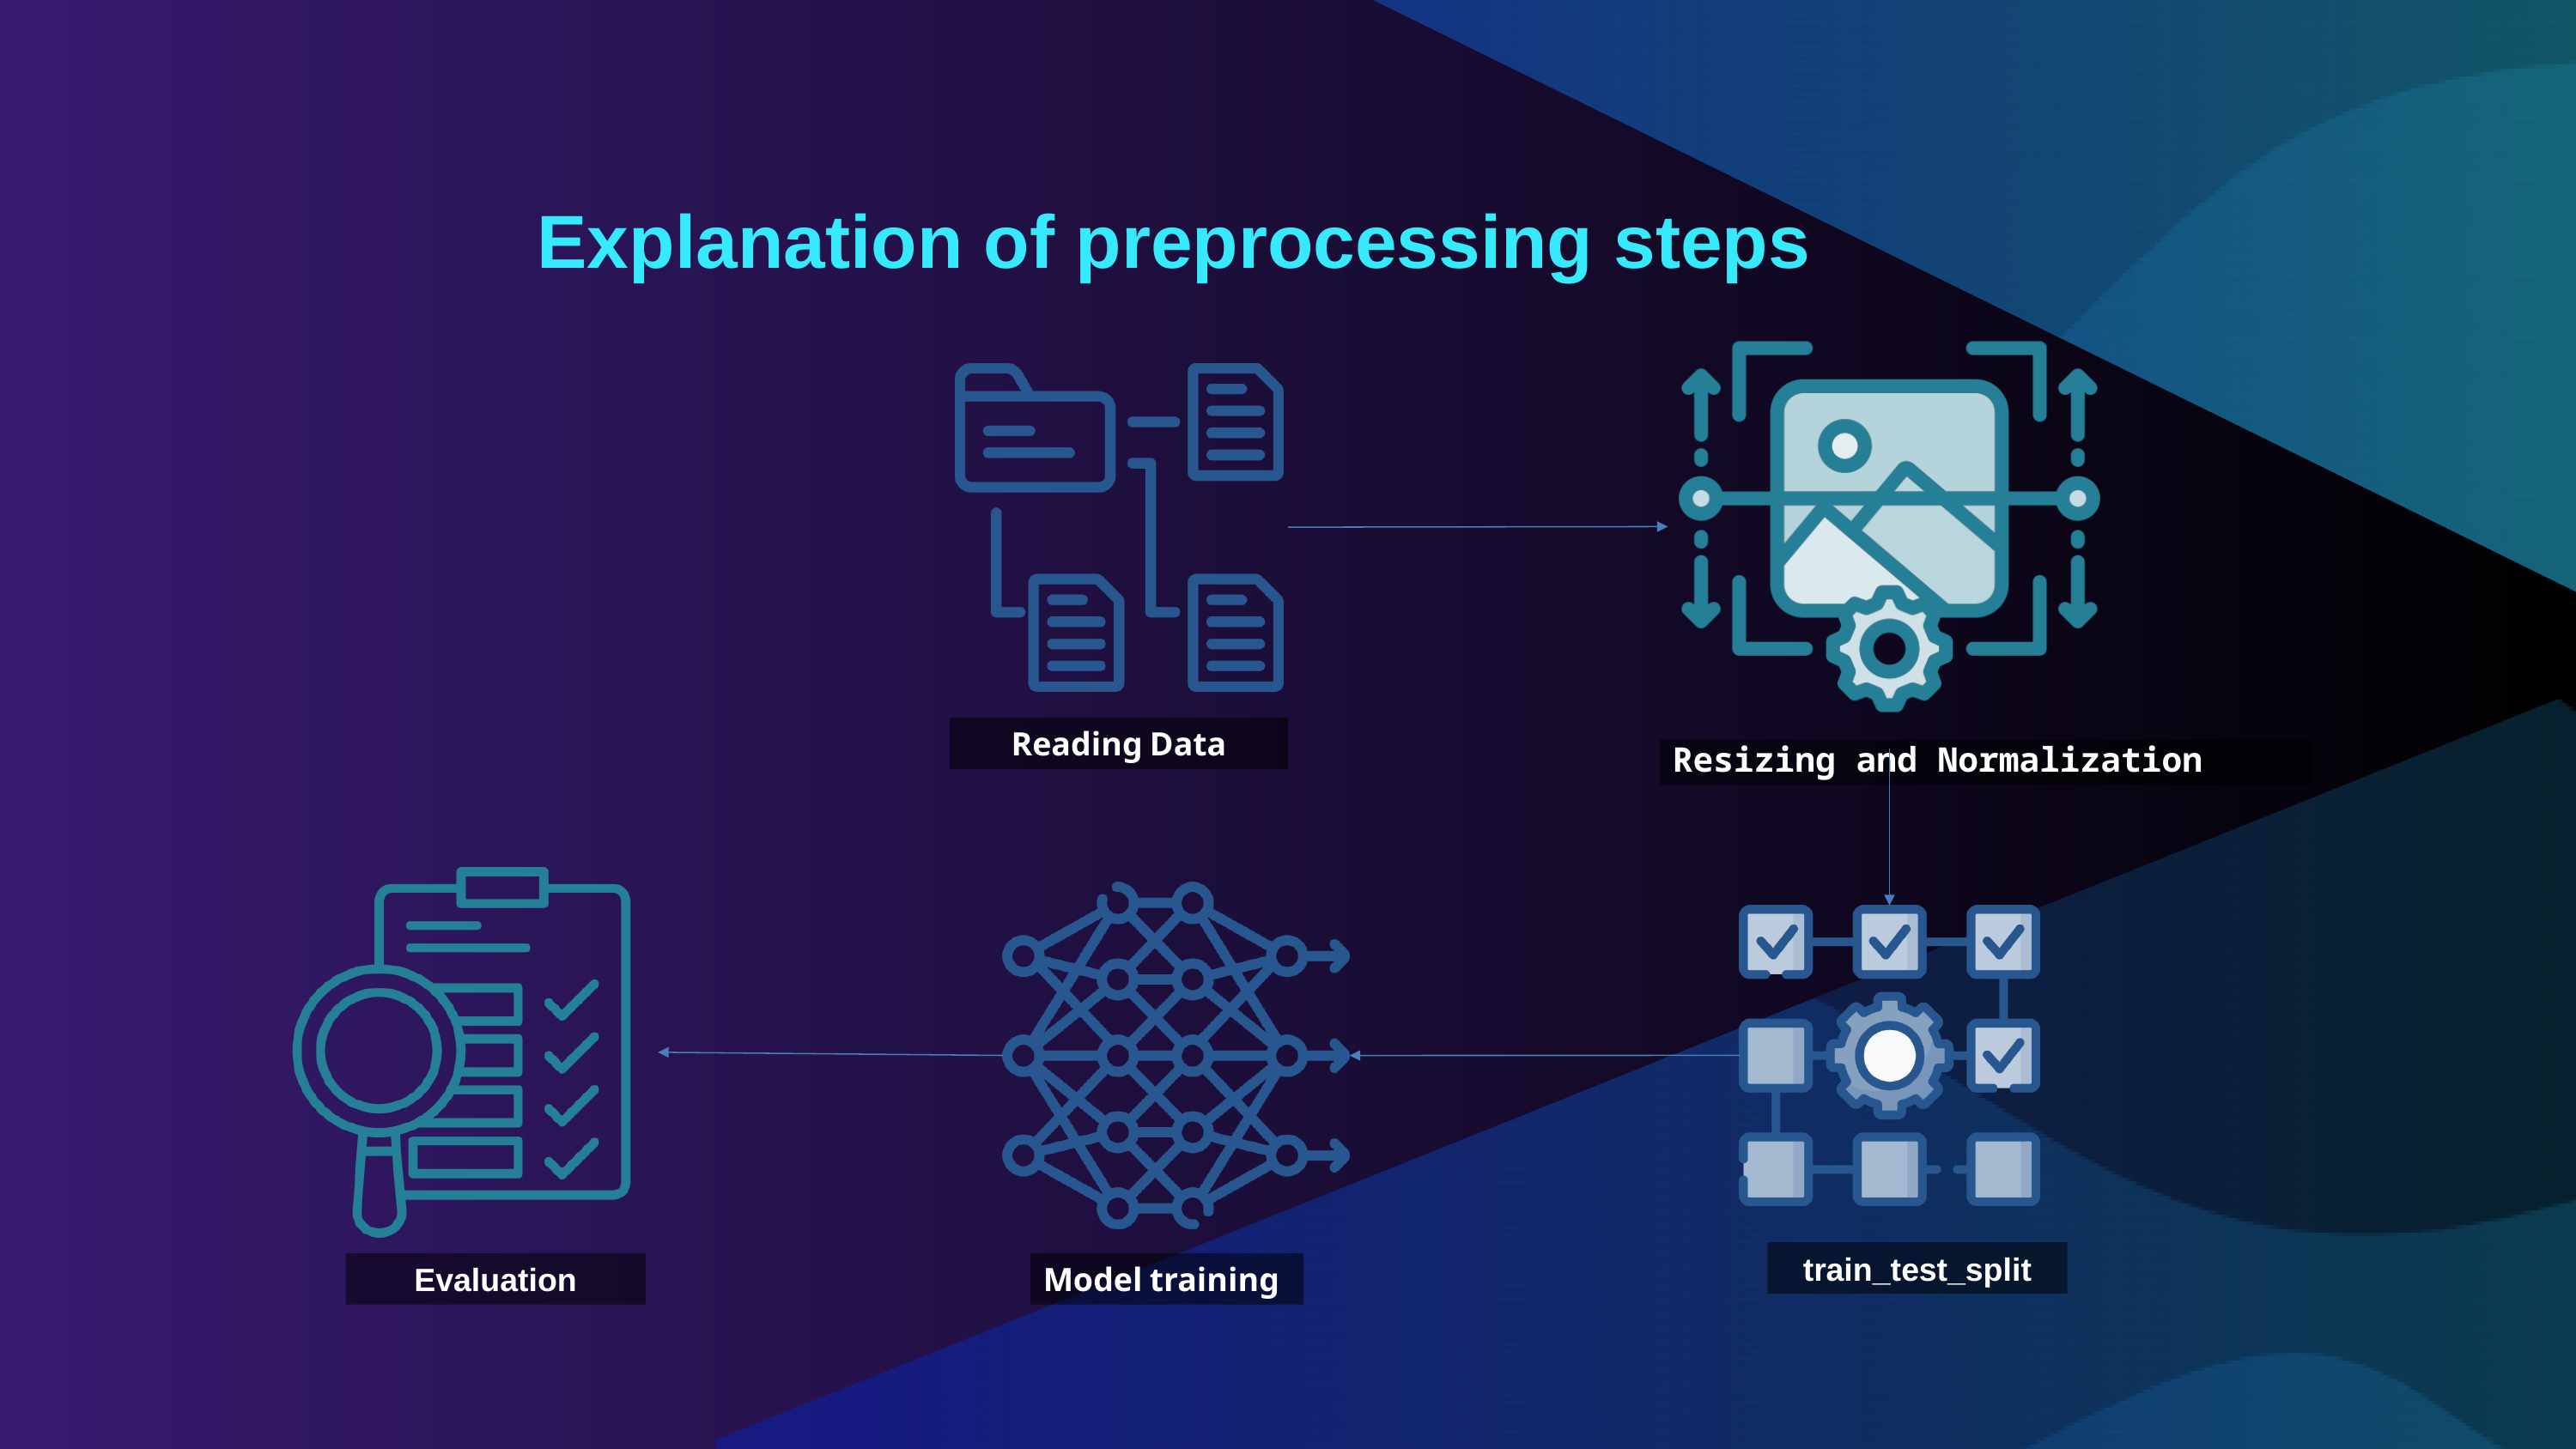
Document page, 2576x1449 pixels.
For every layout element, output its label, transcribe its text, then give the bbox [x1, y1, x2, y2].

picture [1668, 305, 2111, 749]
text_box [714, 691, 2576, 1449]
text_box Evaluation [345, 1258, 647, 1305]
text_box [1372, 0, 2576, 592]
text_box Reading Data [950, 717, 1288, 769]
text_box Explanation of preprocessing steps [408, 179, 1813, 283]
text_box train_test_split [1767, 1242, 2068, 1294]
picture [949, 357, 1289, 697]
picture [1739, 905, 2040, 1206]
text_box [658, 1052, 1004, 1056]
picture [1002, 882, 1351, 1229]
picture [264, 855, 659, 1250]
text_box Model training [1030, 1252, 1303, 1305]
text_box Resizing and Normalization [1659, 739, 1886, 785]
text_box Resizing and Normalization [1893, 739, 2312, 785]
